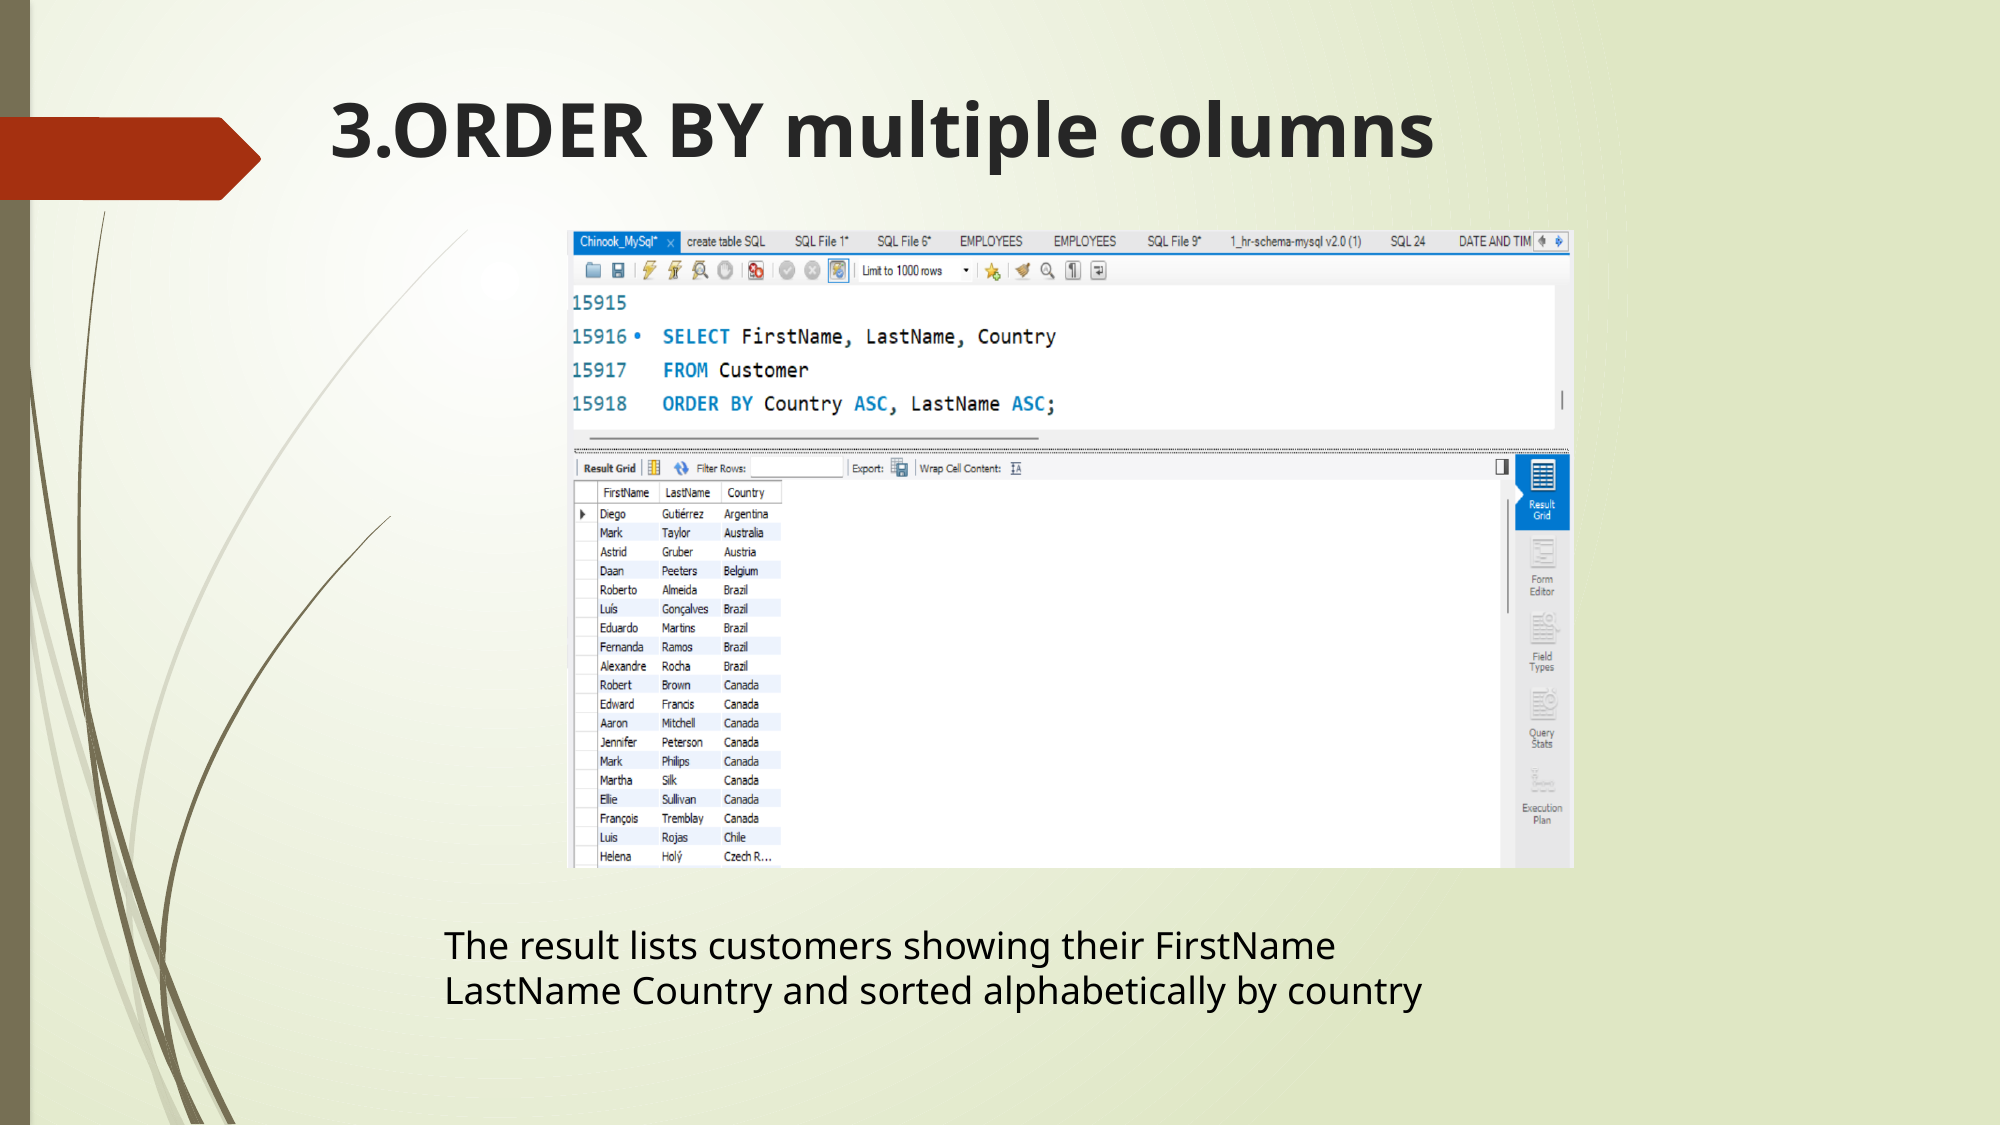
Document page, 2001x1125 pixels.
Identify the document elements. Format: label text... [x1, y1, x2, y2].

text_box The result lists customers showing their FirstName LastName Country and sorted alphabetically by country [429, 914, 1524, 1065]
title 3.ORDER BY multiple columns [315, 75, 1778, 286]
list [567, 230, 1574, 869]
